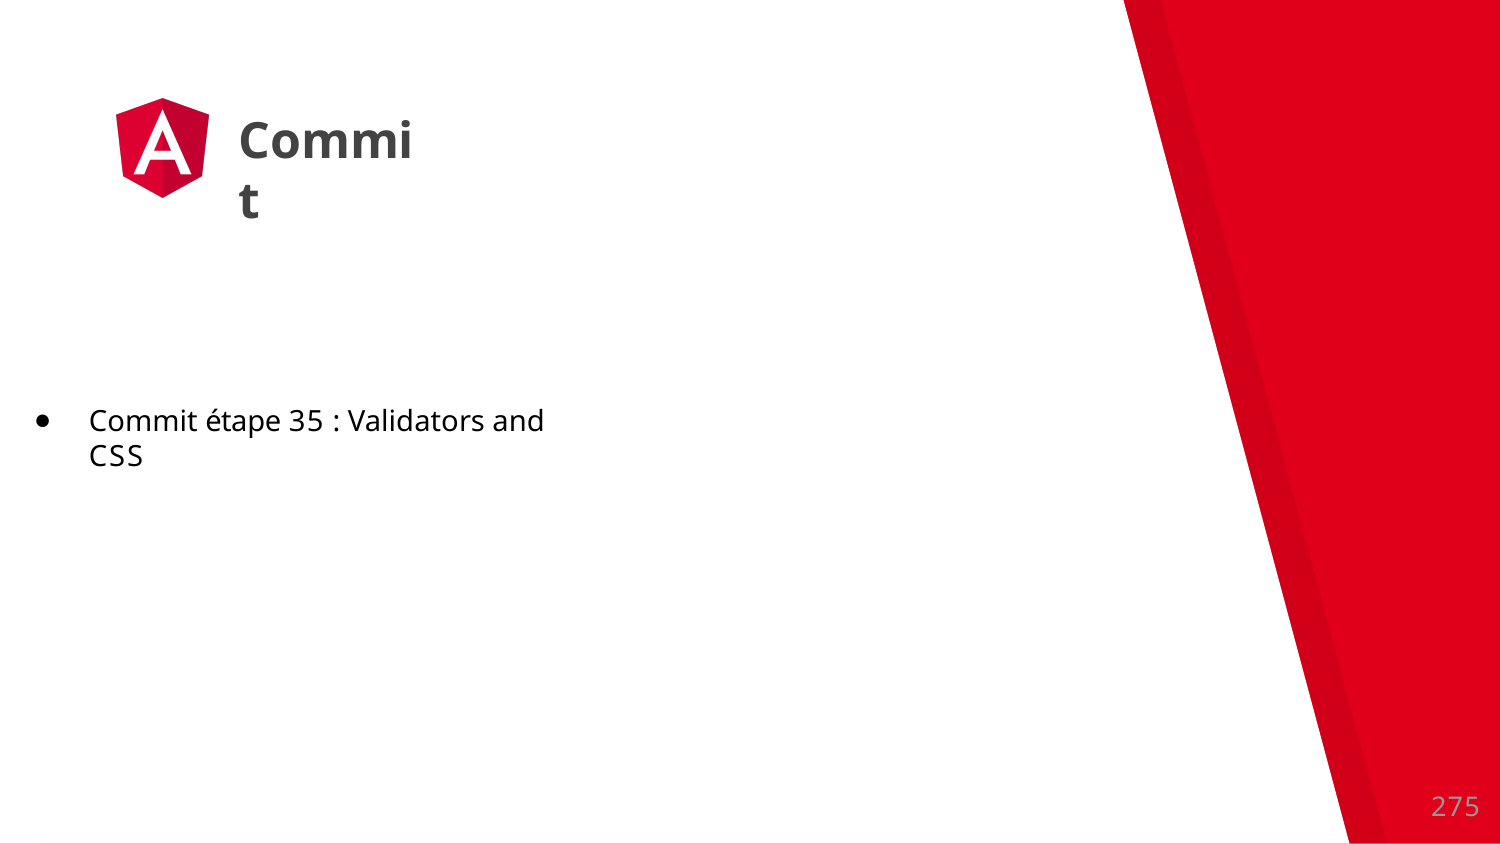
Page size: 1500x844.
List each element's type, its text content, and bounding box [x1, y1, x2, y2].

slide_number 280 [1431, 794, 1488, 844]
picture [100, 83, 226, 208]
title Commit [236, 106, 419, 250]
text_box Commit étape 35 : Validators and CSS [31, 399, 594, 472]
